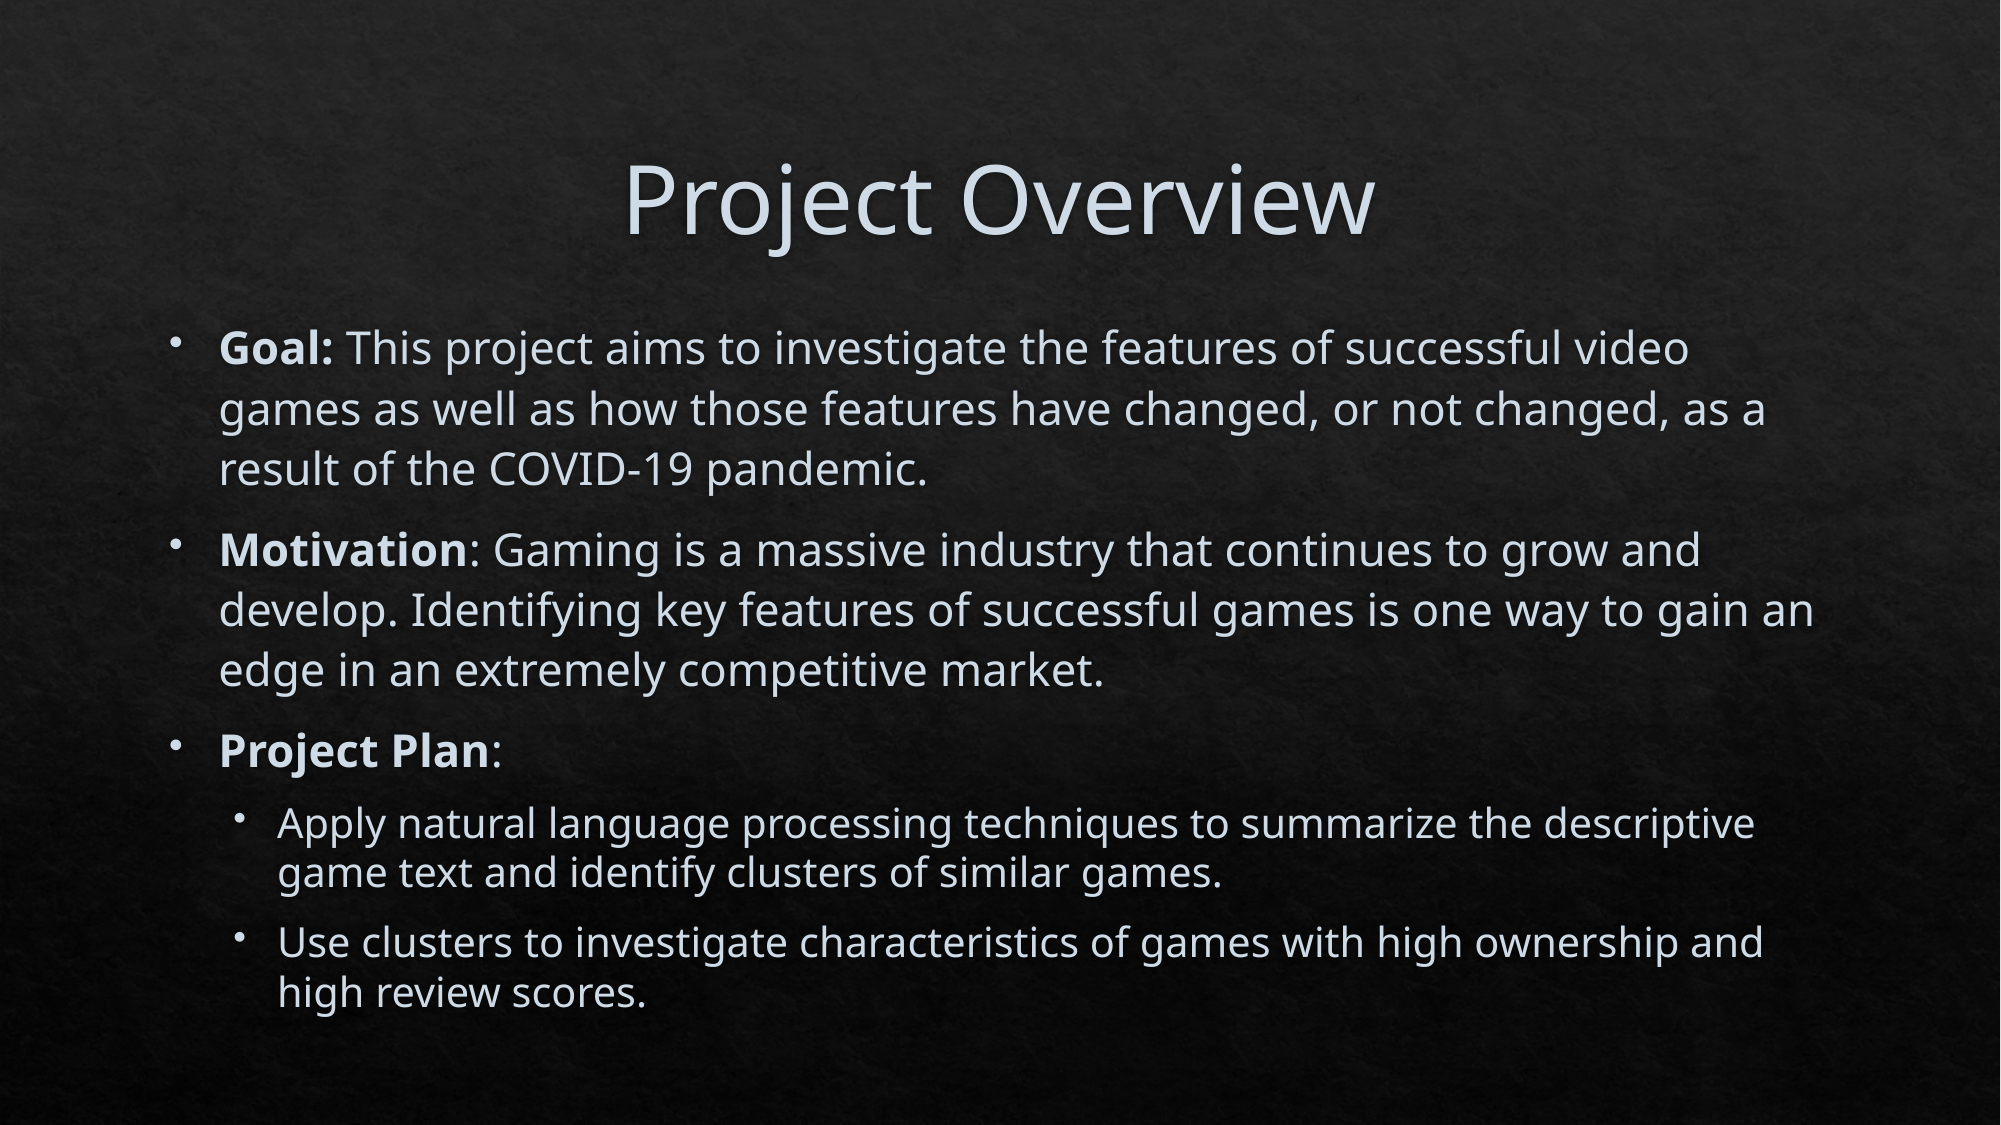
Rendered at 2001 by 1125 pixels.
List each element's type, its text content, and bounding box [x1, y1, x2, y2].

title Project Overview [149, 99, 1849, 301]
list Goal: This project aims to investigate the features of successful video games as well as how those features have changed, or not changed, as a result of the COVID-19 pandemic. Motivation: Gaming is a massive industry that continues to grow and develop. Identifying key features of successful games is one way to gain an edge in an extremely competitive market. Project Plan: Apply natural language processing techniques to summarize the descriptive game text and identify clusters of similar games. Use clusters to investigate characteristics of games with high ownership and high review scores. [149, 306, 1849, 1025]
